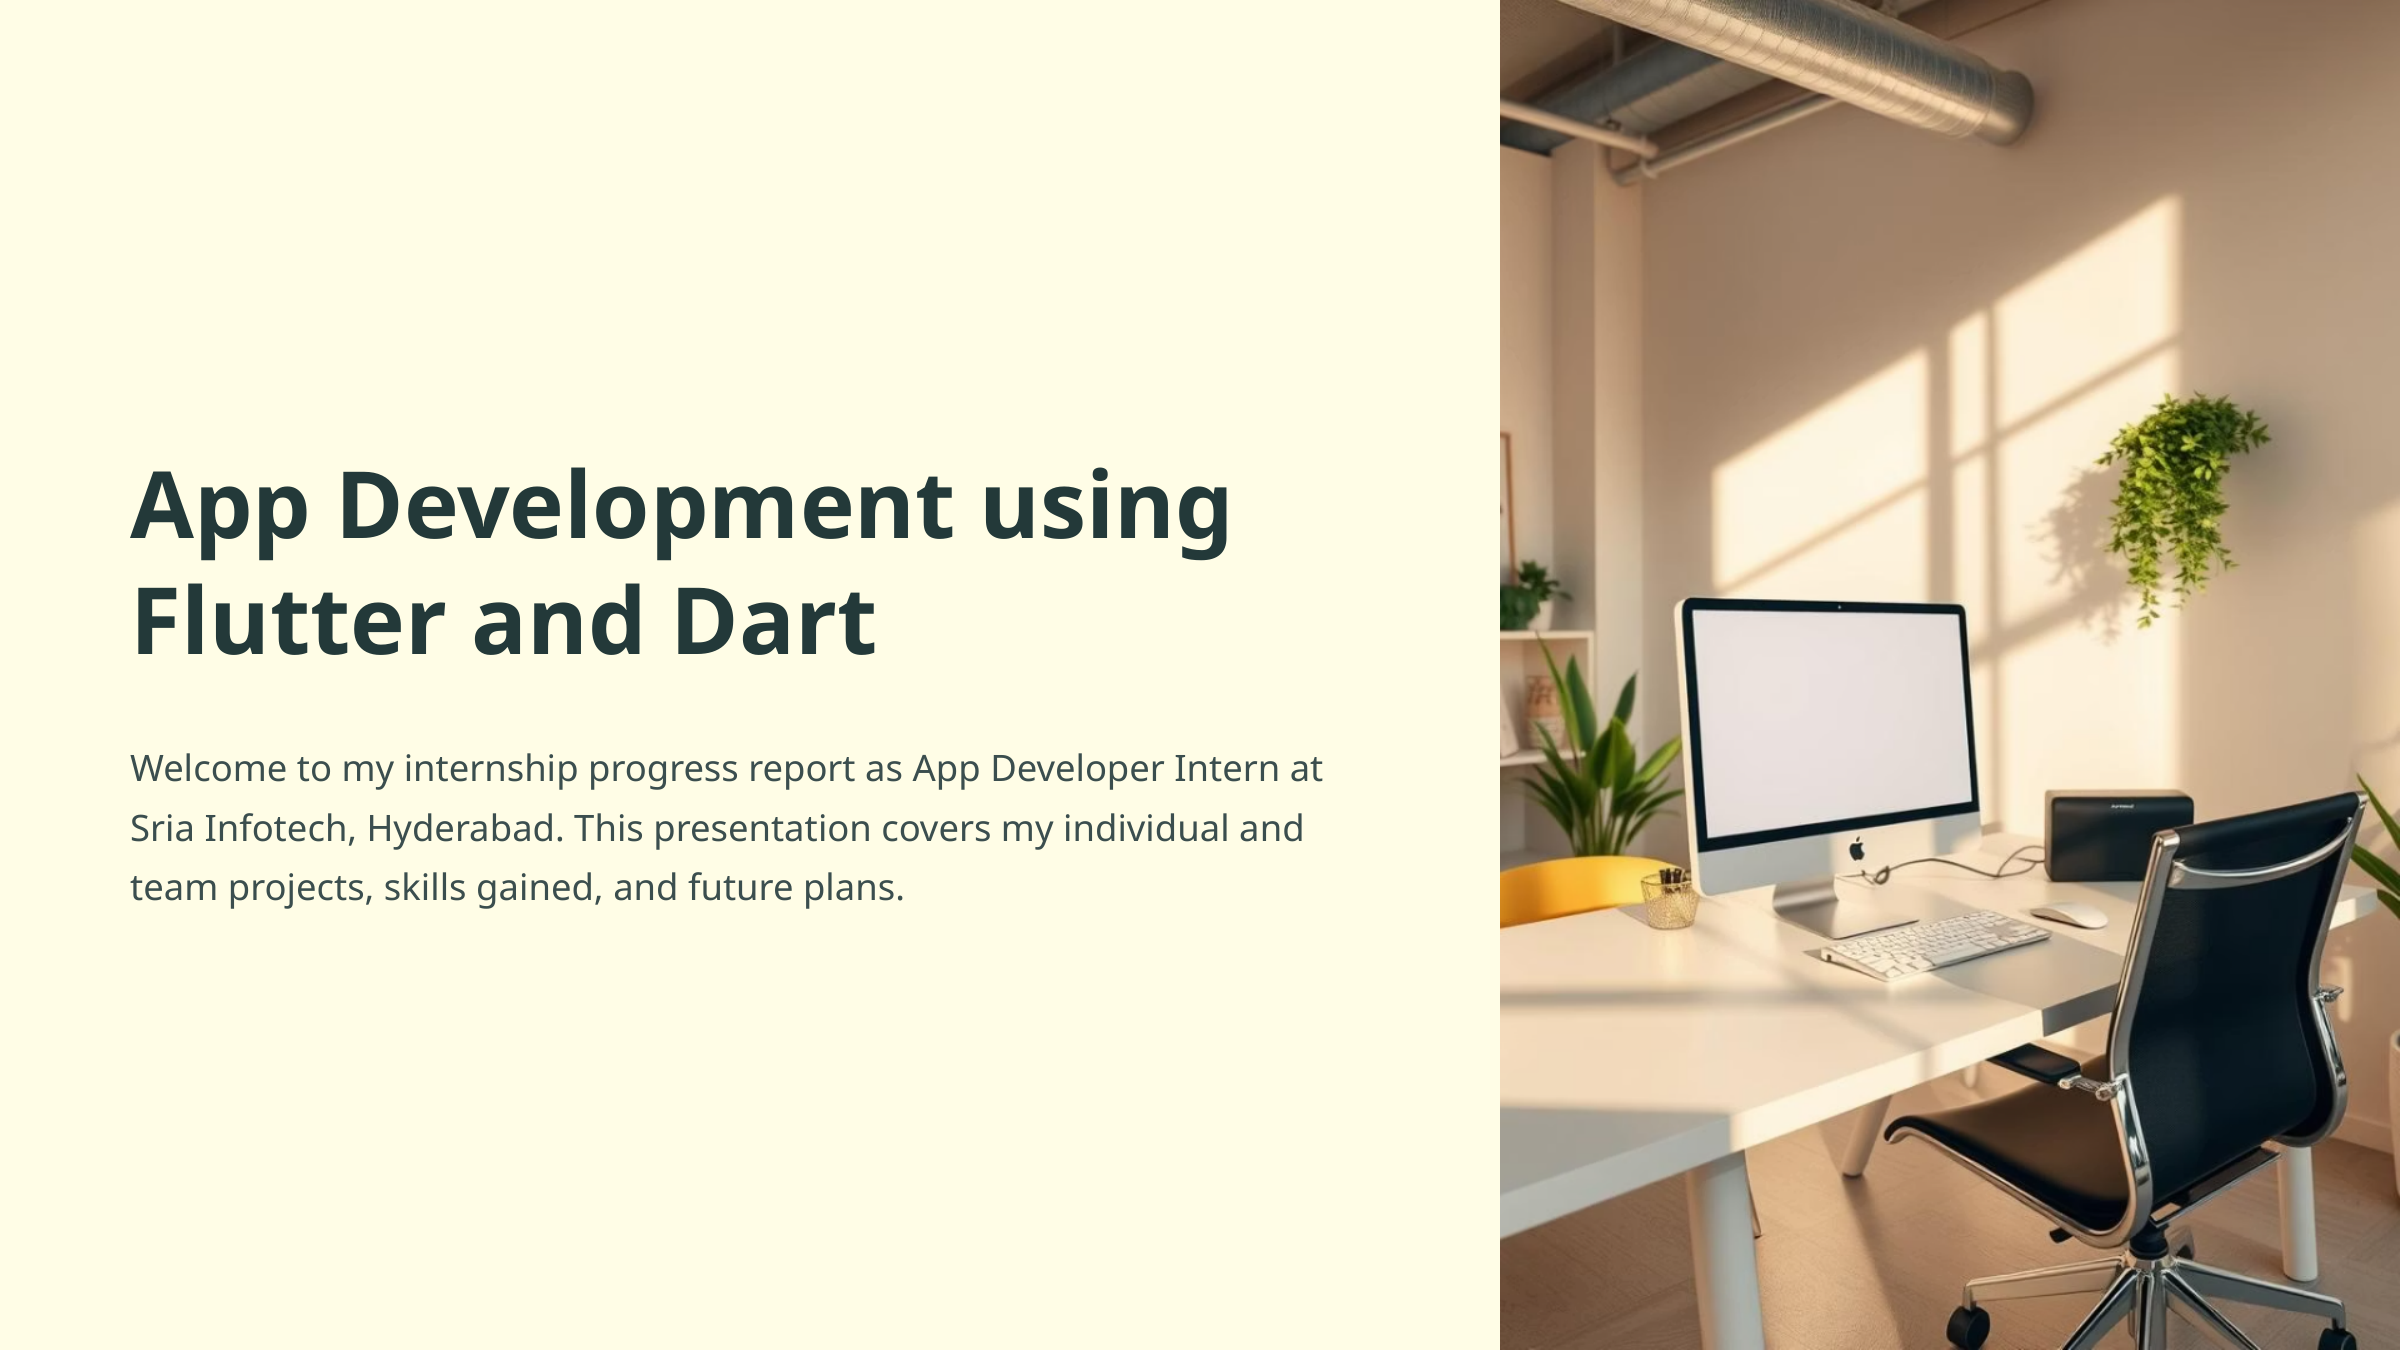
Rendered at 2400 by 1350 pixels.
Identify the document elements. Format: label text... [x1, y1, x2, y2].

text_box Welcome to my internship progress report as App Developer Intern at Sria Infotech, Hyderabad. This presentation covers my individual and team projects, skills gained, and future plans. [130, 729, 1370, 909]
picture [1499, 0, 2400, 1350]
text_box App Development using Flutter and Dart [130, 441, 1370, 674]
